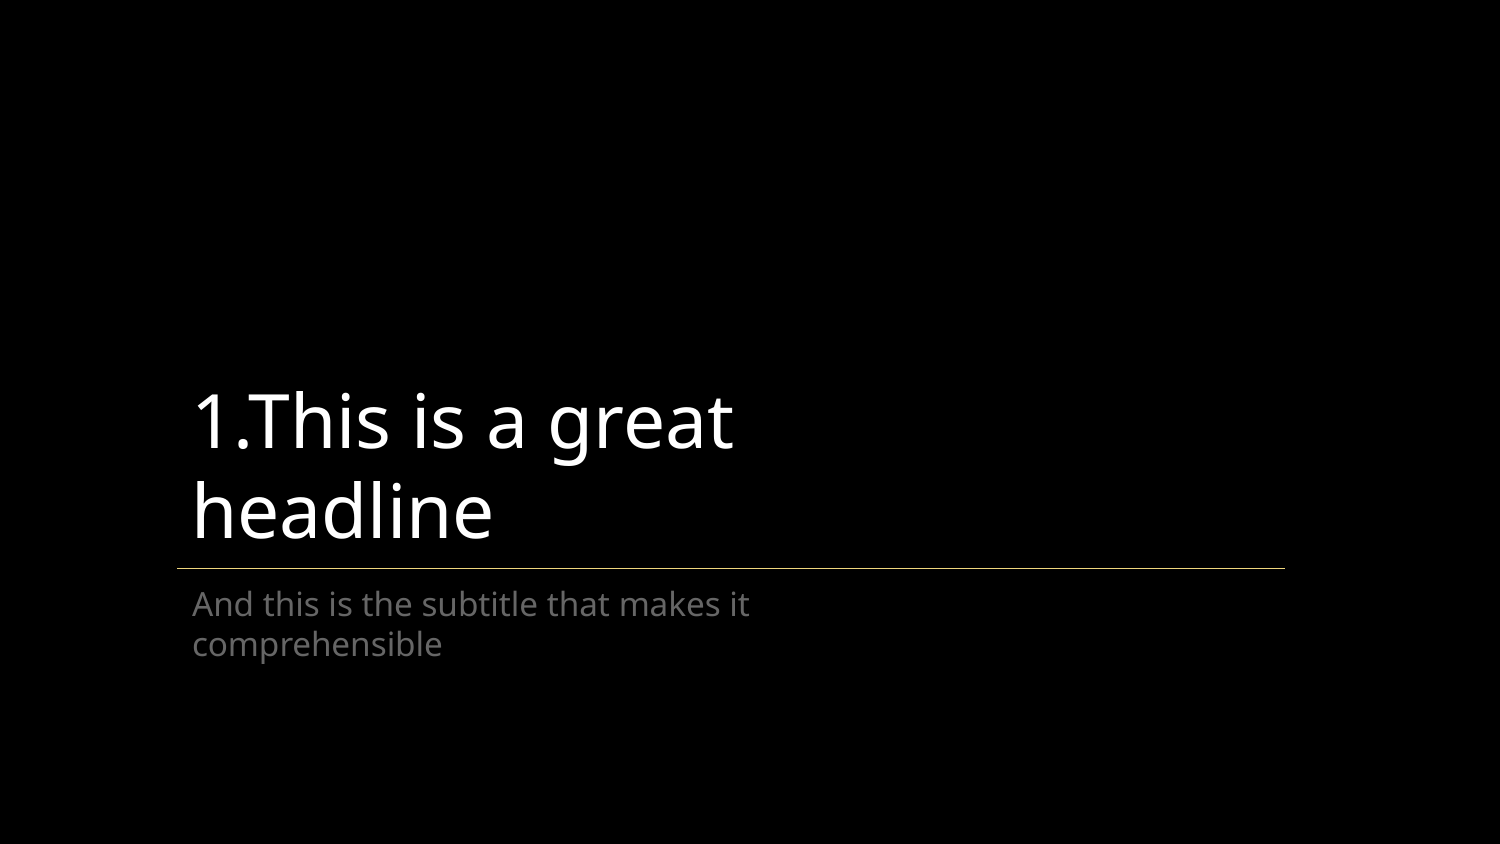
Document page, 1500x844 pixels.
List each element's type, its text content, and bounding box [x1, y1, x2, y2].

title 1.This is a great headline [175, 156, 957, 569]
subtitle And this is the subtitle that makes it comprehensible [177, 575, 880, 694]
